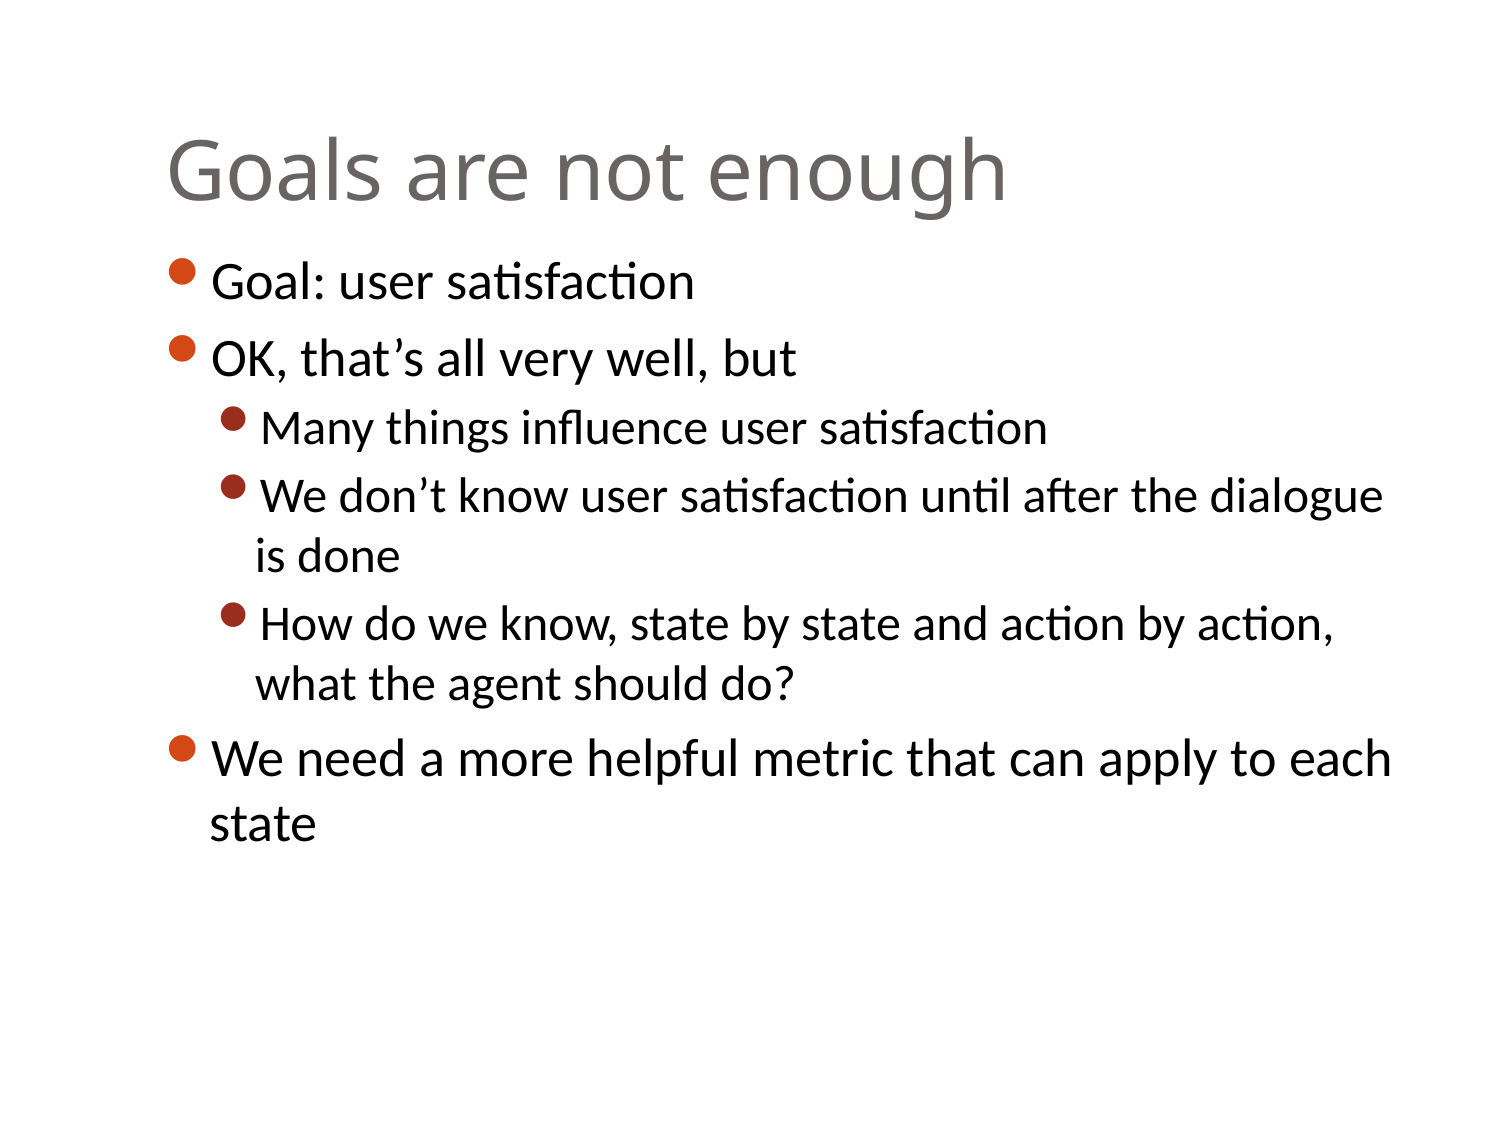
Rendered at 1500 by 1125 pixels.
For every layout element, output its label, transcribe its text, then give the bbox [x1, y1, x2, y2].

list Goal: user satisfaction OK, that’s all very well, but Many things influence user satisfaction We don’t know user satisfaction until after the dialogue is done How do we know, state by state and action by action, what the agent should do? We need a more helpful metric that can apply to each state [149, 237, 1426, 988]
title Goals are not enough [149, 44, 1426, 233]
